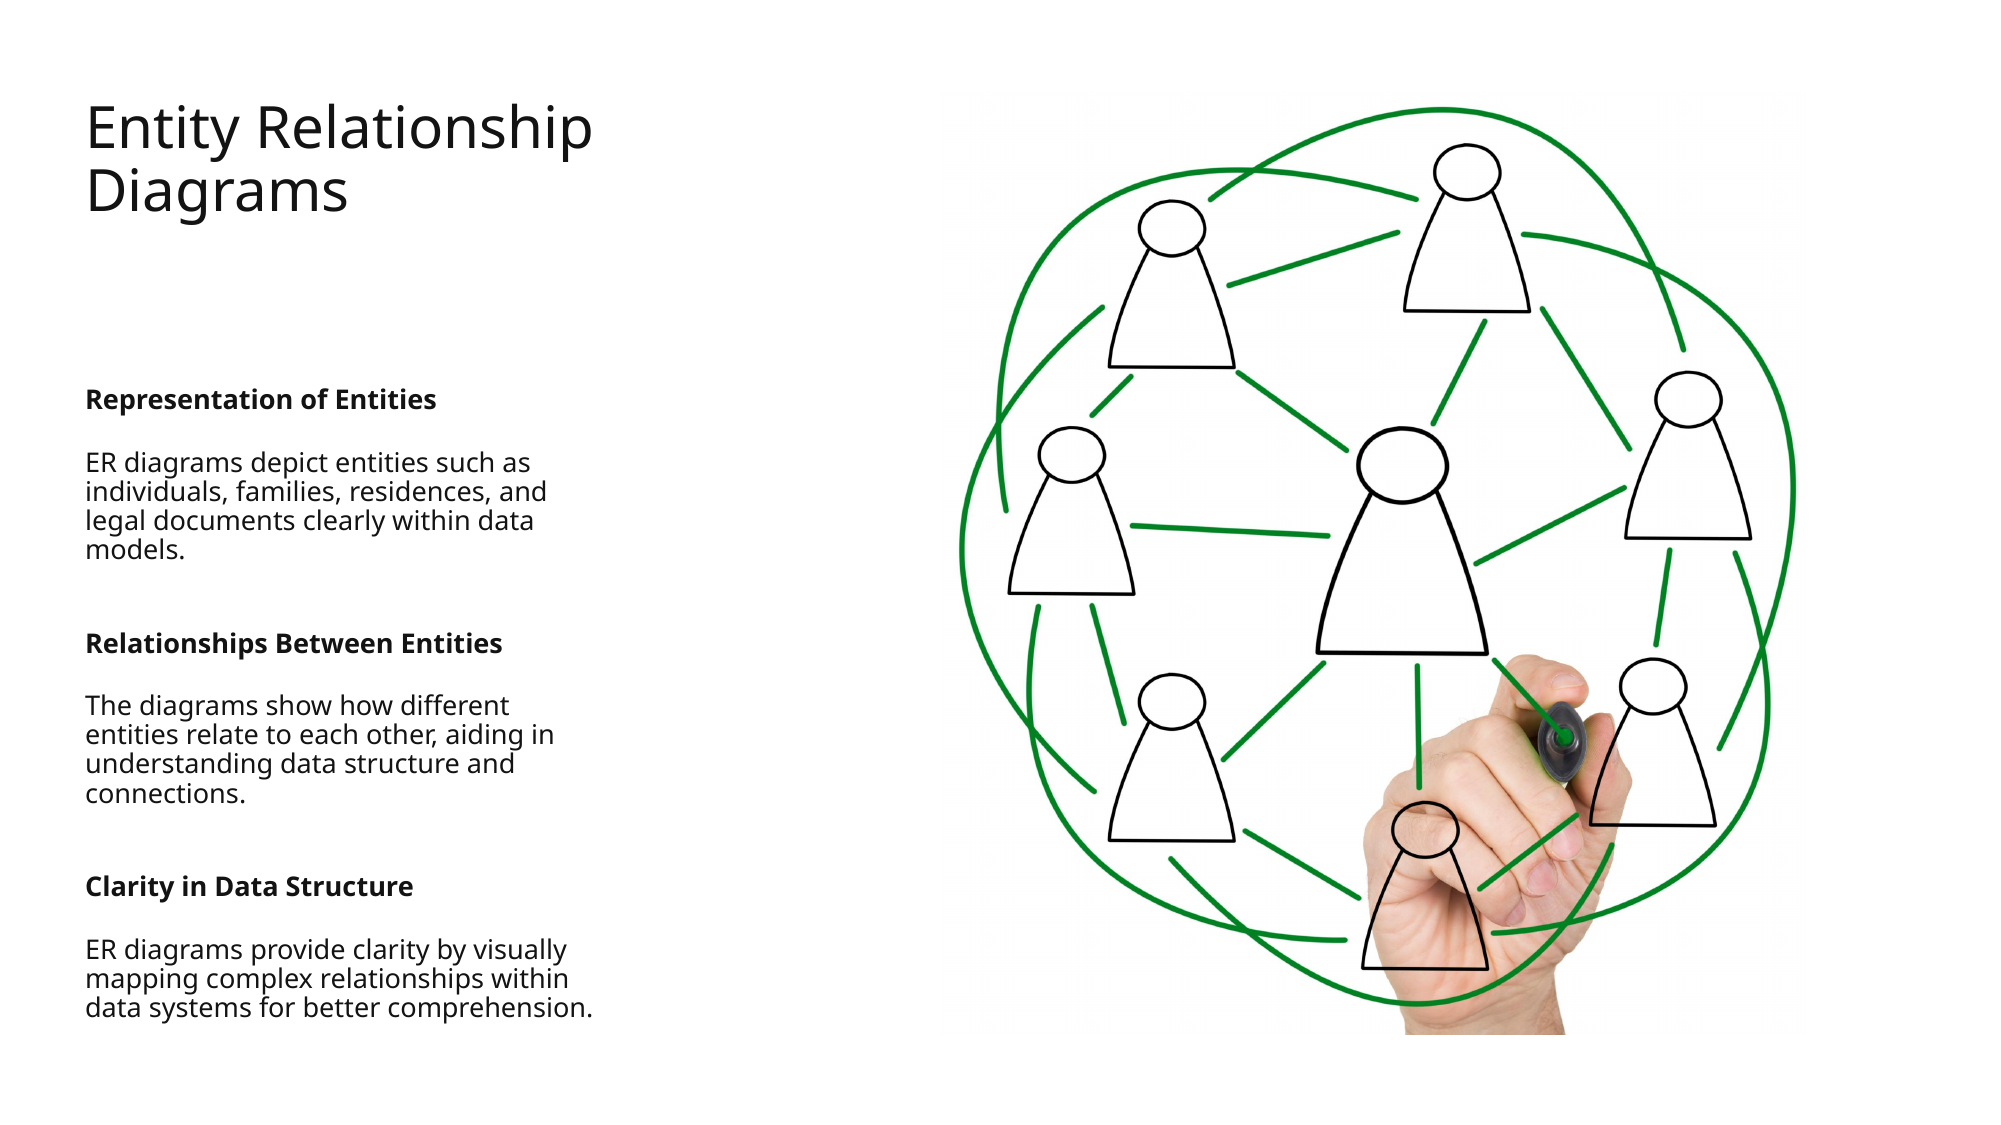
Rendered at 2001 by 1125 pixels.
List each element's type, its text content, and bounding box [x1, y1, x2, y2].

text_box Representation of Entities ER diagrams depict entities such as individuals, families, residences, and legal documents clearly within data models. Relationships Between Entities The diagrams show how different entities relate to each other, aiding in understanding data structure and connections. Clarity in Data Structure ER diagrams provide clarity by visually mapping complex relationships within data systems for better comprehension. [70, 379, 614, 1035]
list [940, 90, 1806, 1035]
title Entity Relationship Diagrams [70, 90, 661, 380]
